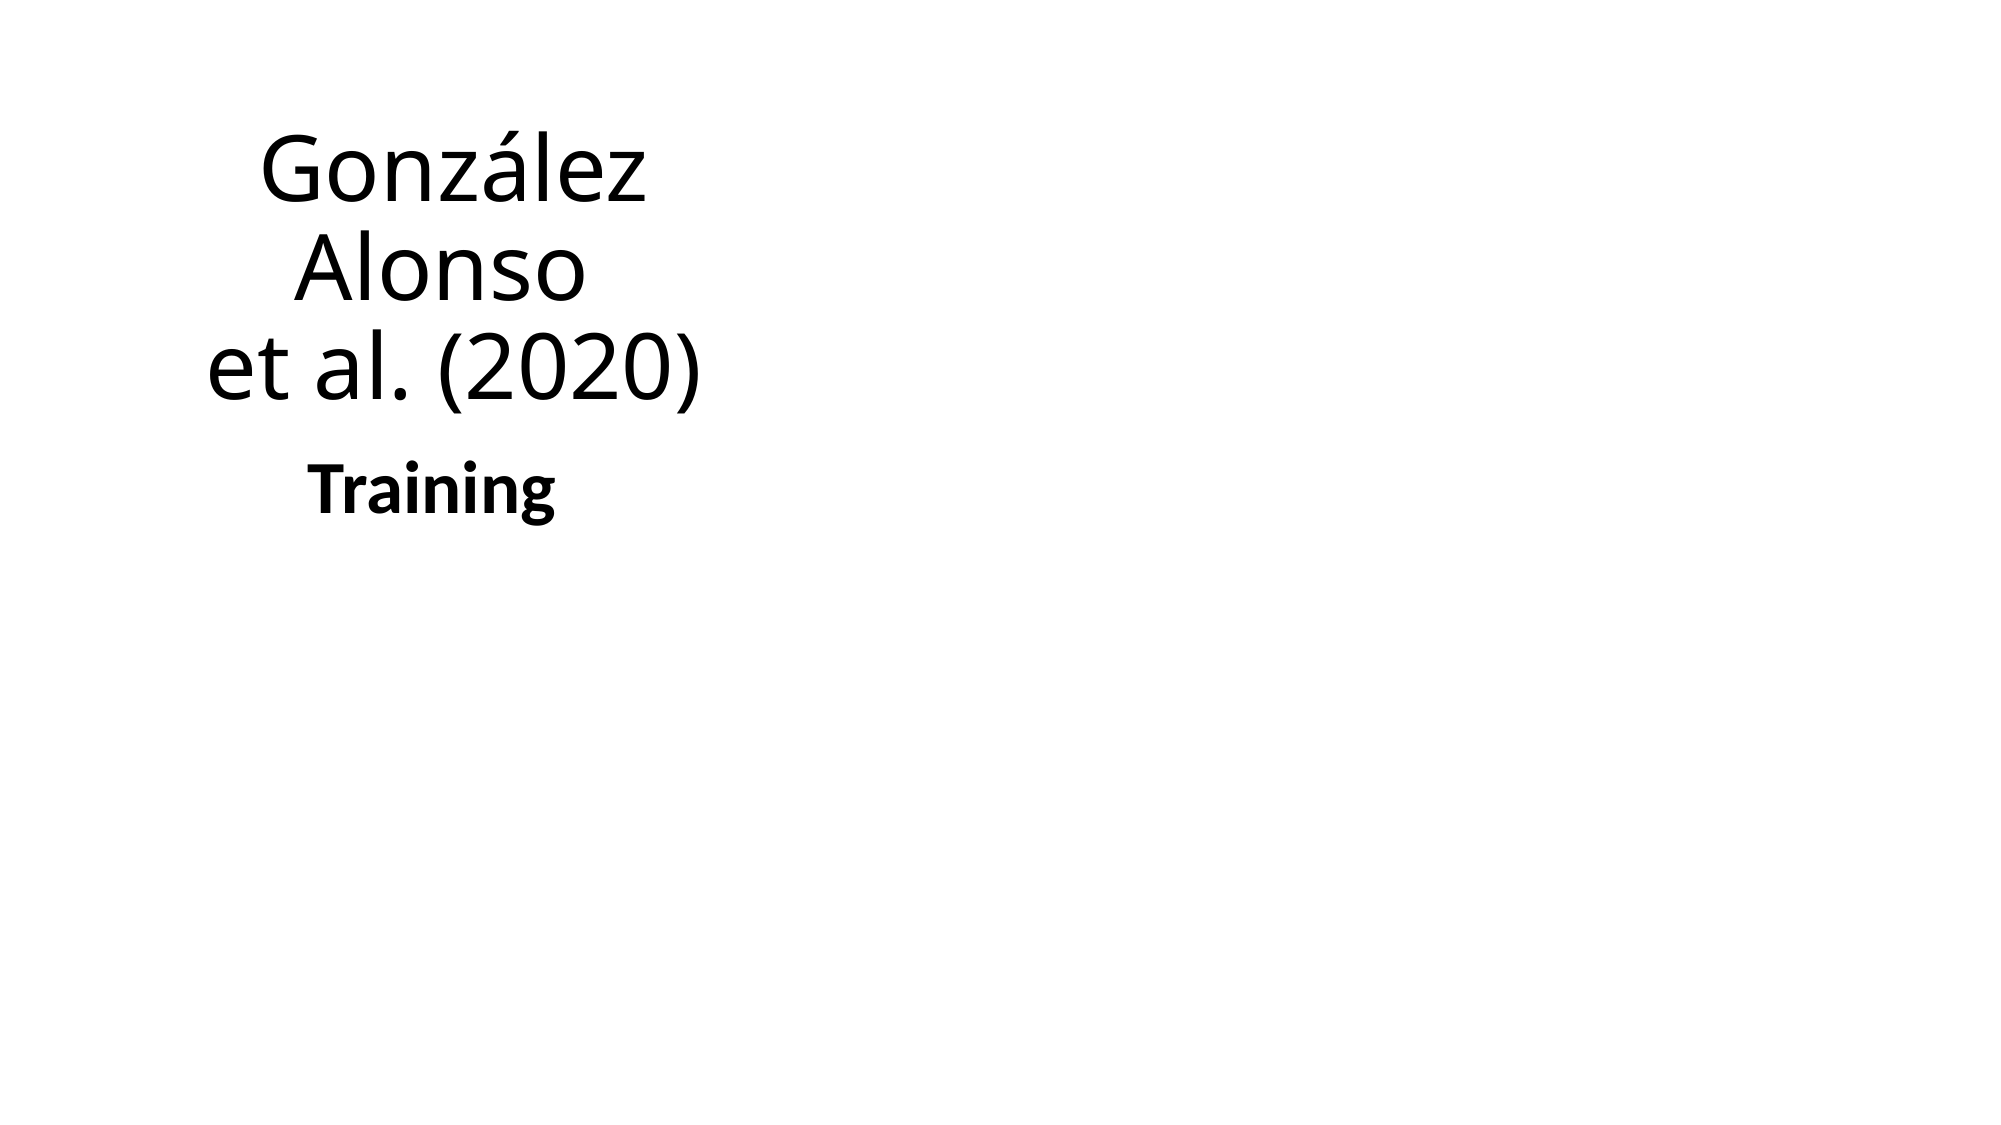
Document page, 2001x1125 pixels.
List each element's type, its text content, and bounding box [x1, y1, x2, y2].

list Training [162, 440, 702, 562]
title González Alonso et al. (2020) [93, 162, 815, 380]
